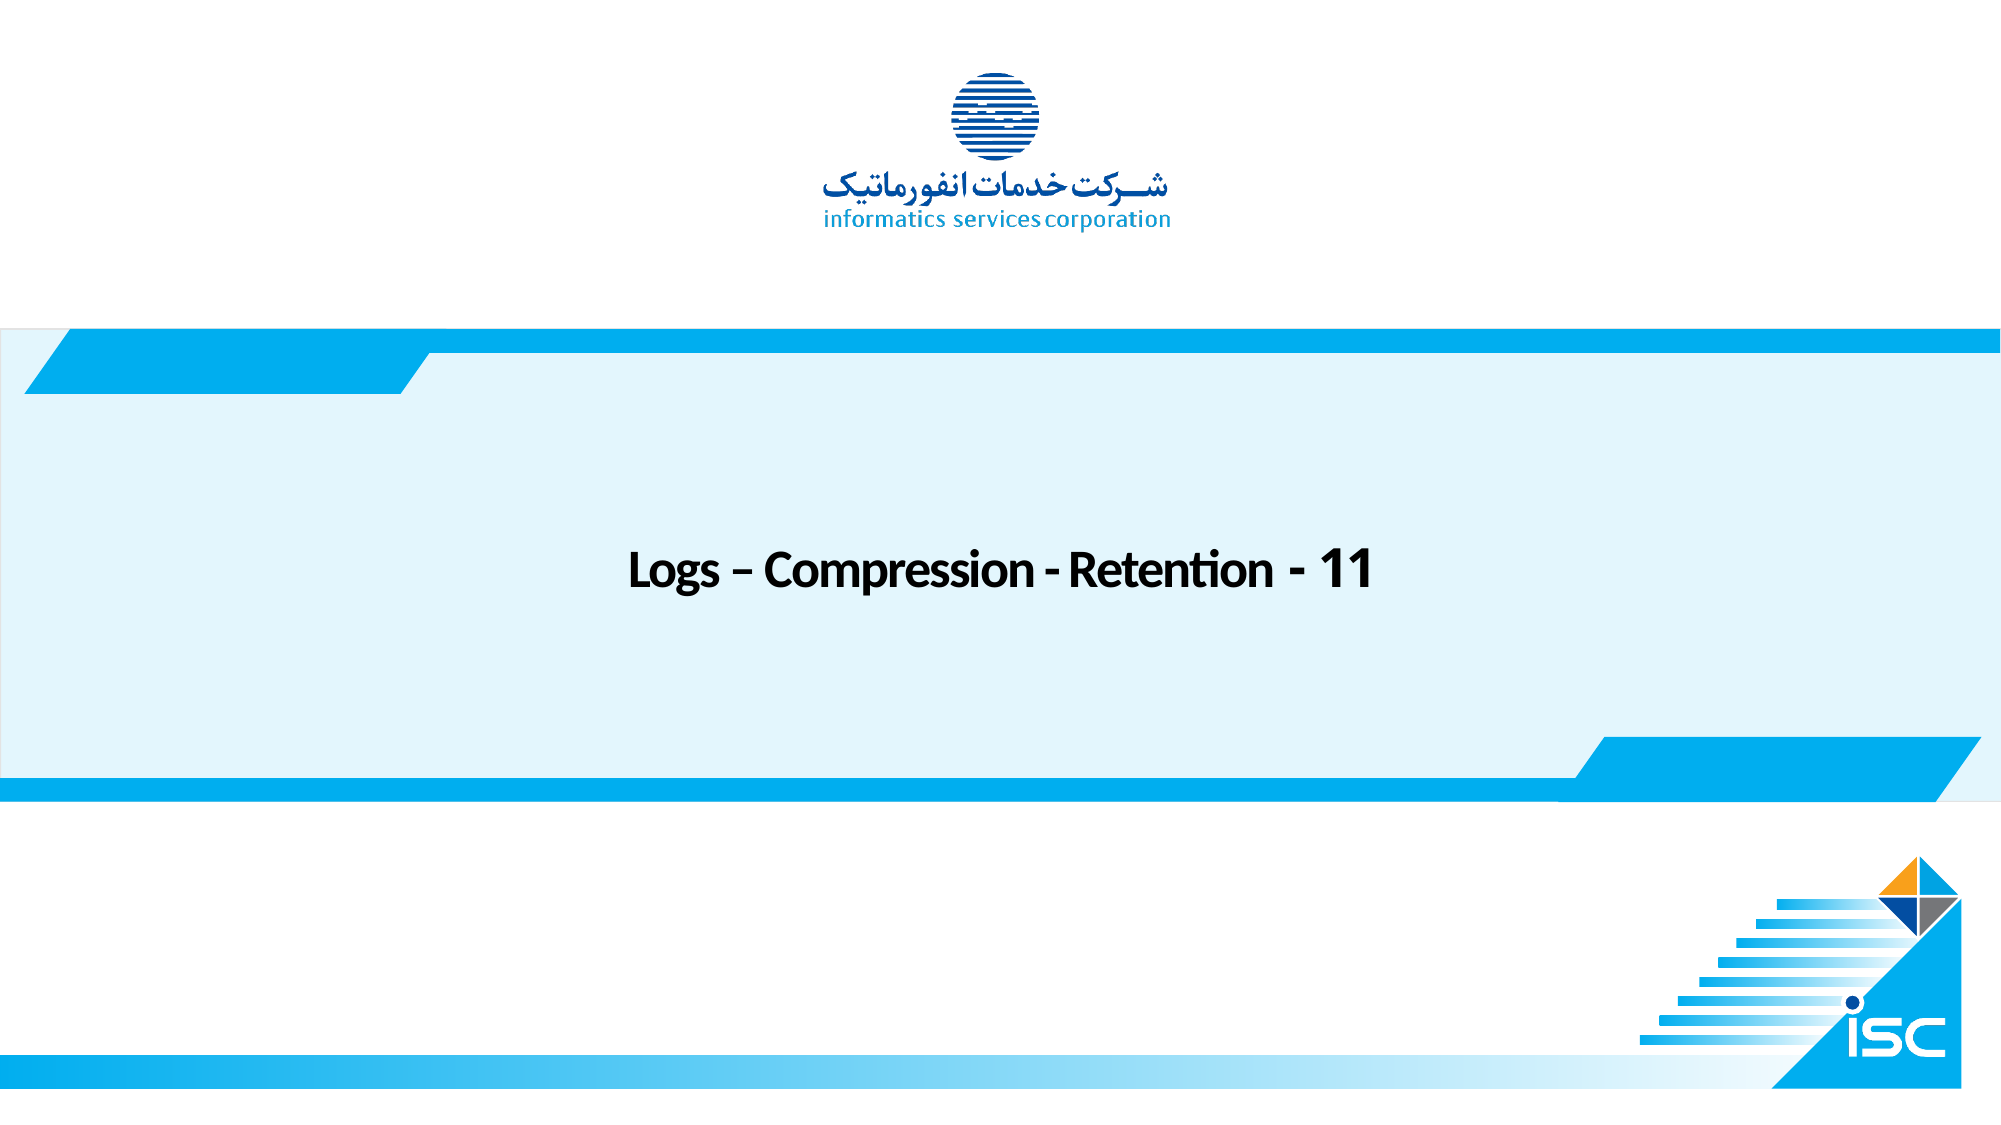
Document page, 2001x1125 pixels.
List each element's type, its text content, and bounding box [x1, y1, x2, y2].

title 11 - Logs – Compression - Retention [24, 414, 1982, 717]
picture [802, 60, 1198, 256]
